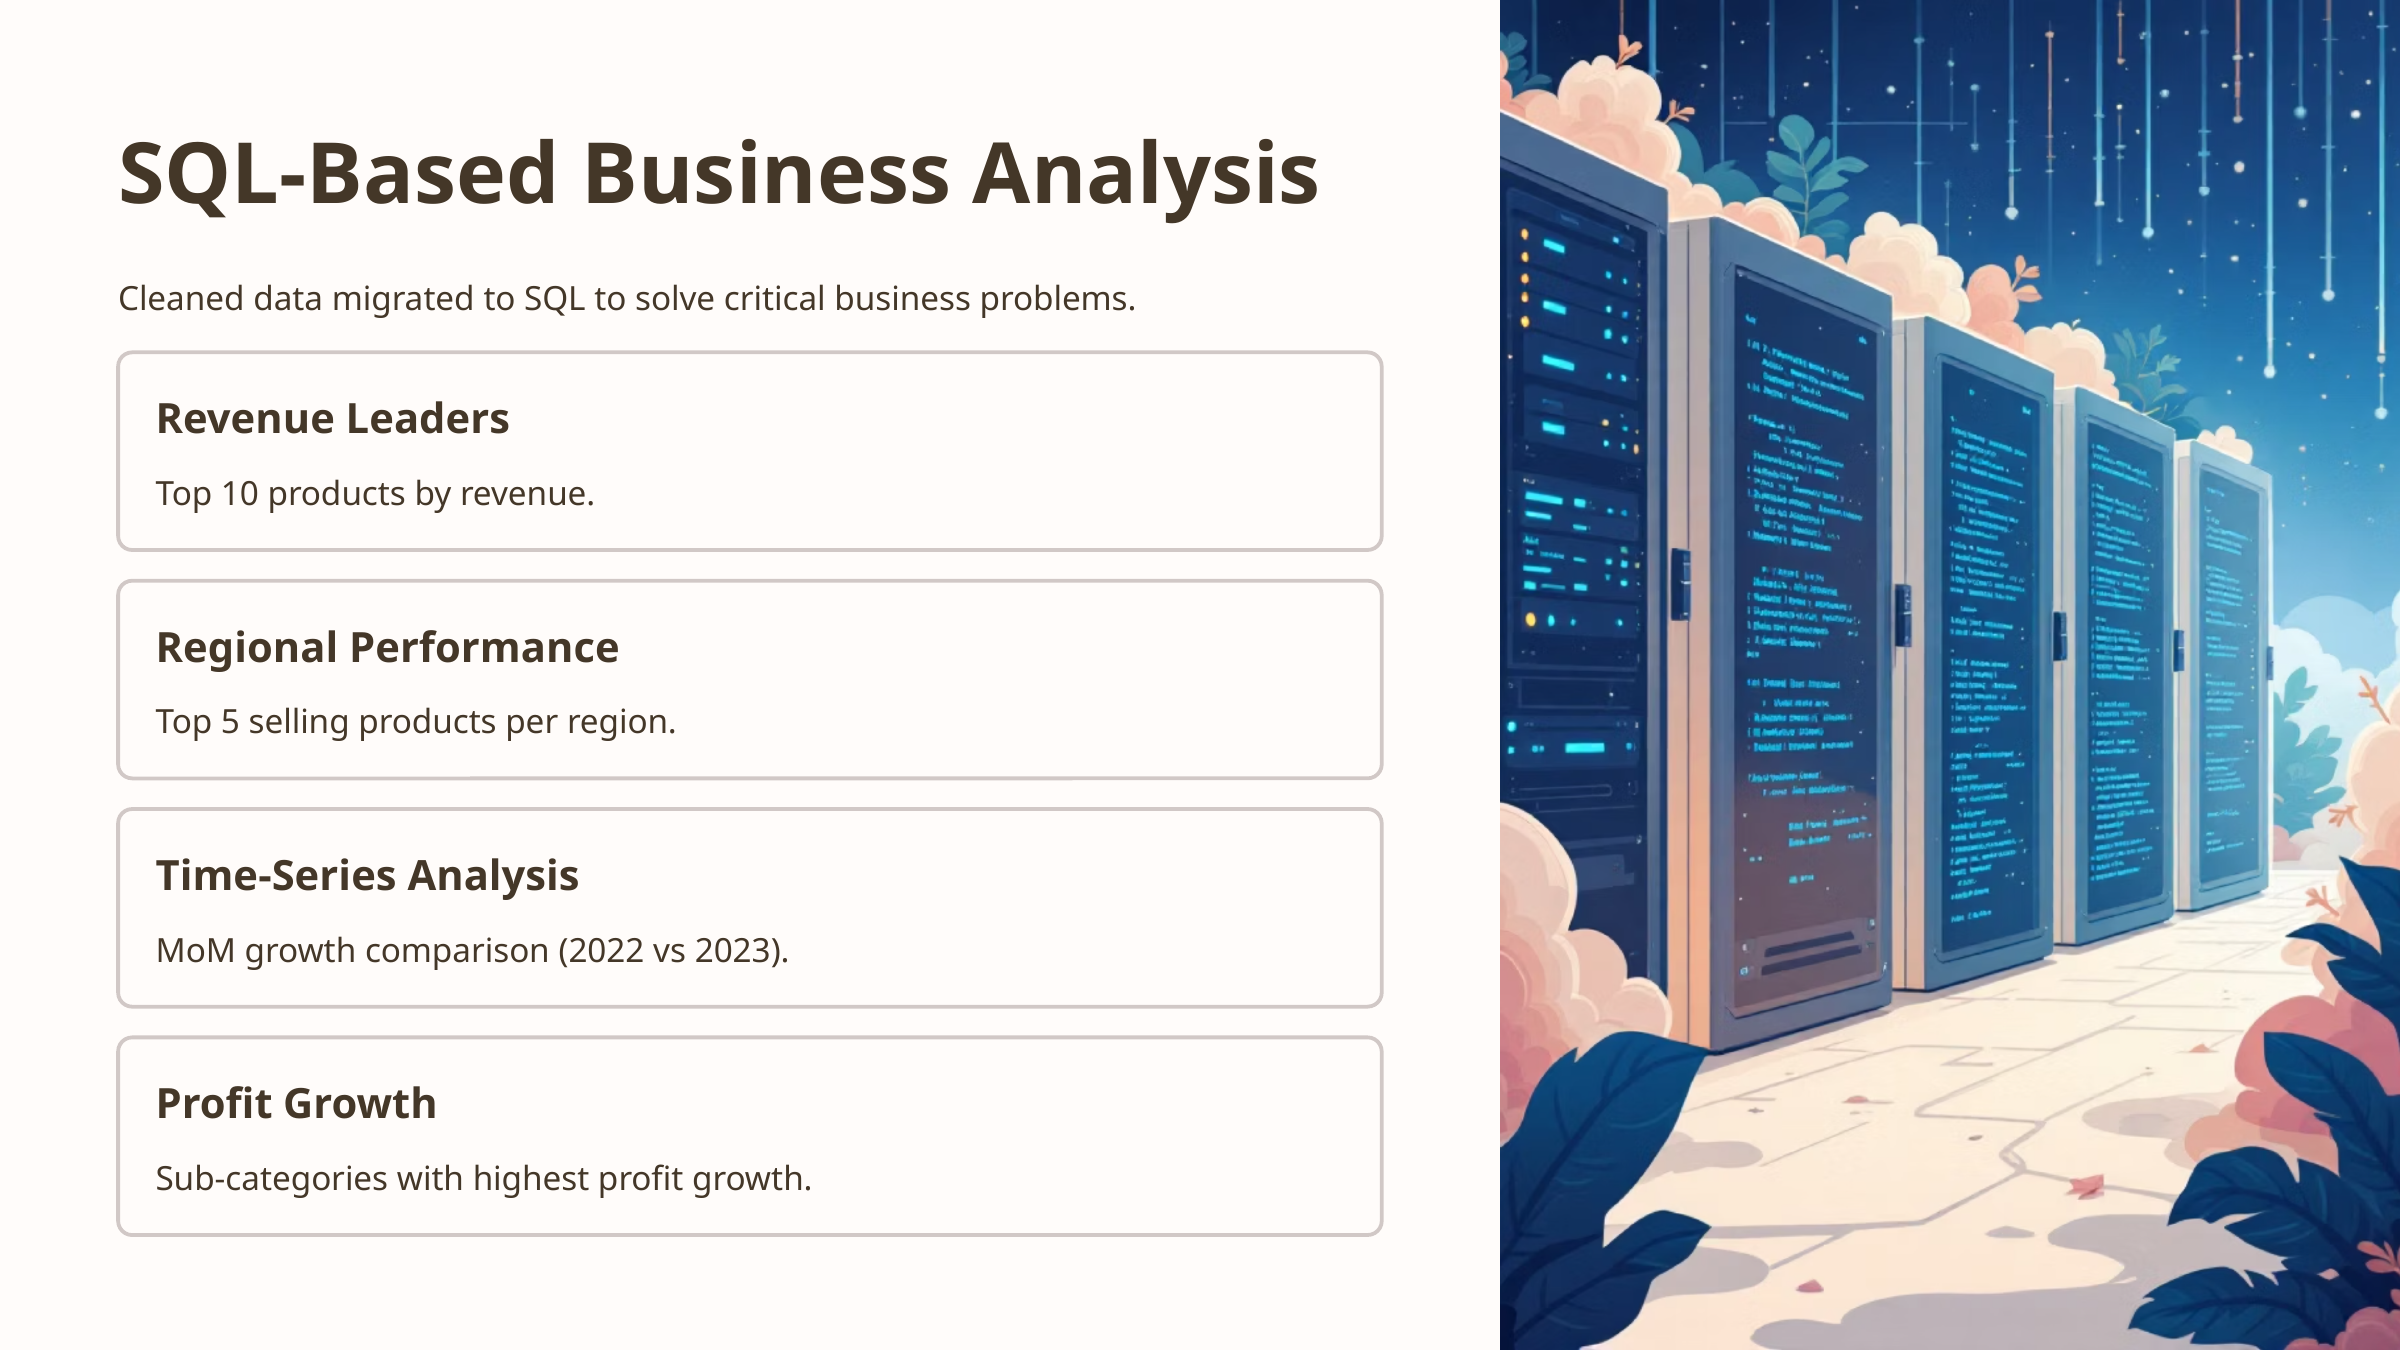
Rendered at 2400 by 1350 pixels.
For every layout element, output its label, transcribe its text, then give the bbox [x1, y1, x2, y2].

text_box Cleaned data migrated to SQL to solve critical business problems. [118, 266, 1382, 318]
text_box [118, 580, 1382, 779]
text_box Time-Series Analysis [155, 846, 578, 900]
text_box SQL-Based Business Analysis [118, 114, 1150, 221]
text_box Top 5 selling products per region. [155, 689, 1345, 741]
text_box Revenue Leaders [155, 389, 578, 443]
text_box MoM growth comparison (2022 vs 2023). [155, 917, 1345, 970]
text_box Top 10 products by revenue. [155, 460, 1345, 513]
text_box [118, 1037, 1382, 1236]
picture [1499, 0, 2400, 1350]
text_box [118, 352, 1382, 551]
text_box [118, 808, 1382, 1007]
text_box Regional Performance [155, 618, 578, 671]
text_box Profit Growth [155, 1074, 578, 1128]
text_box Sub-categories with highest profit growth. [155, 1146, 1345, 1198]
